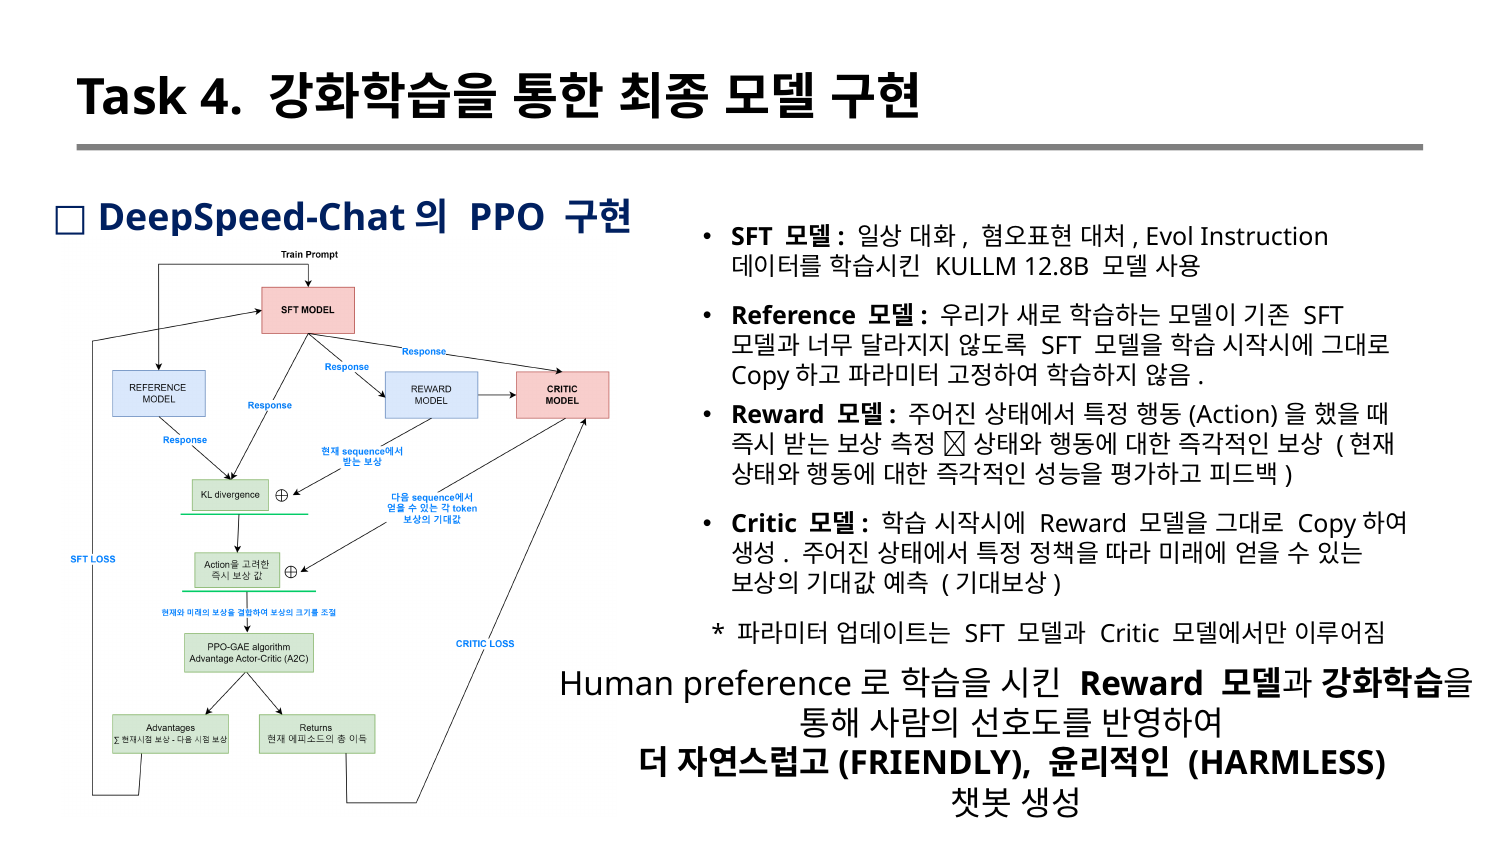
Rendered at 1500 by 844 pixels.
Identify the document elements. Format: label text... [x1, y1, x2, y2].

text_box Critic 모델: 학습 시작시에 Reward 모델을 그대로 Copy하여 생성. 주어진 상태에서 특정 정책을 따라 미래에 얻을 수 있는 보상의 기대값 예측 (기대보상) [688, 500, 1439, 606]
text_box * 파라미터 업데이트는 SFT 모델과 Critic 모델에서만 이루어짐 [696, 609, 1447, 655]
text_box Reference 모델: 우리가 새로 학습하는 모델이 기존 SFT 모델과 너무 달라지지 않도록 SFT 모델을 학습 시작시에 그대로 Copy하고 파라미터 고정하여 학습하지 않음. [688, 292, 1439, 398]
text_box Human preference로 학습을 시킨 Reward 모델과 강화학습을 통해 사람의 선호도를 반영하여 더 자연스럽고(FRIENDLY), 윤리적인 (HARMLESS) 챗봇 생성 [542, 654, 1491, 829]
text_box Reward 모델: 주어진 상태에서 특정 행동(Action)을 했을 때 즉시 받는 보상 측정  상태와 행동에 대한 즉각적인 보상 (현재 상태와 행동에 대한 즉각적인 성능을 평가하고 피드백) [688, 398, 1439, 496]
picture [61, 235, 617, 817]
text_box Task 4. 강화학습을 통한 최종 모델 구현 [61, 31, 1055, 140]
text_box □ DeepSpeed-Chat의 PPO 구현 [37, 155, 1484, 253]
text_box SFT 모델: 일상 대화, 혐오표현 대처, Evol Instruction 데이터를 학습시킨 KULLM 12.8B 모델 사용 [688, 213, 1439, 288]
